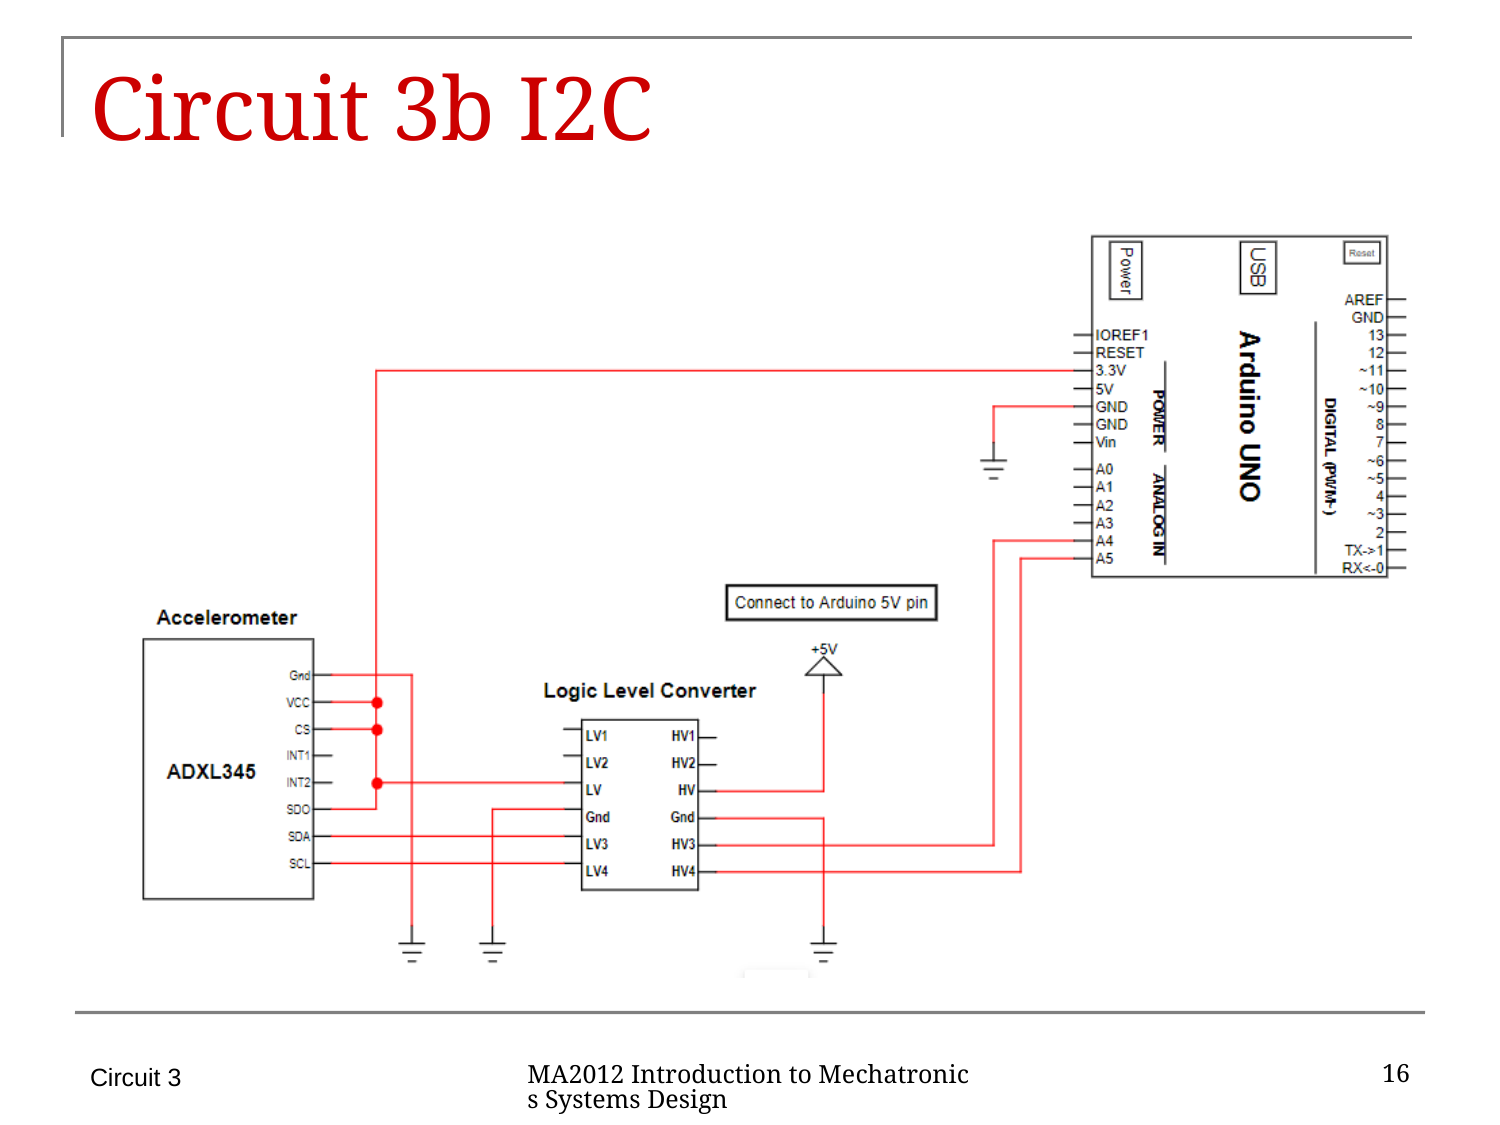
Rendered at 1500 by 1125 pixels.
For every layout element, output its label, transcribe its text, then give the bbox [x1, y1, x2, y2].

slide_number 16 [1074, 1023, 1426, 1100]
picture [117, 216, 1443, 978]
slide_number Circuit 3 [74, 1023, 426, 1100]
footer MA2012 Introduction to Mechatronics Systems Design [512, 1024, 988, 1101]
title Circuit 3b I2C [75, 45, 1425, 233]
